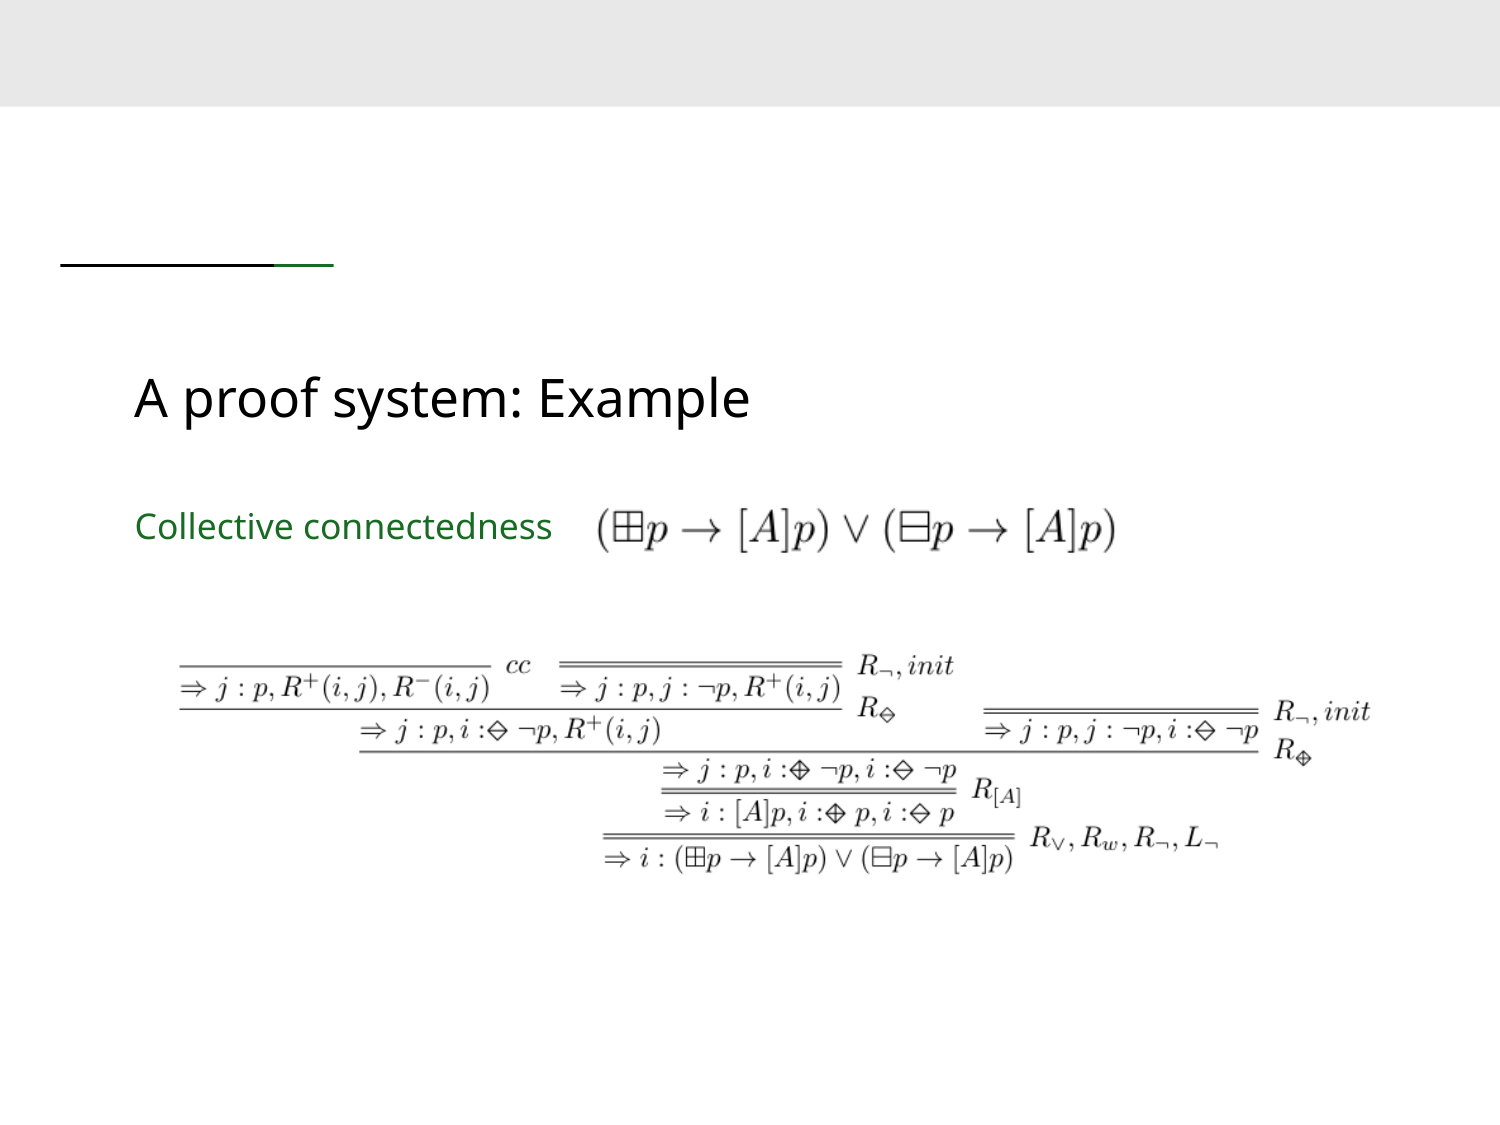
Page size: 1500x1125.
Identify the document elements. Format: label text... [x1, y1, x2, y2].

title A proof system: Example [119, 356, 1381, 445]
picture [595, 490, 1119, 561]
picture [148, 640, 1396, 896]
text_box Collective connectedness [119, 489, 577, 562]
